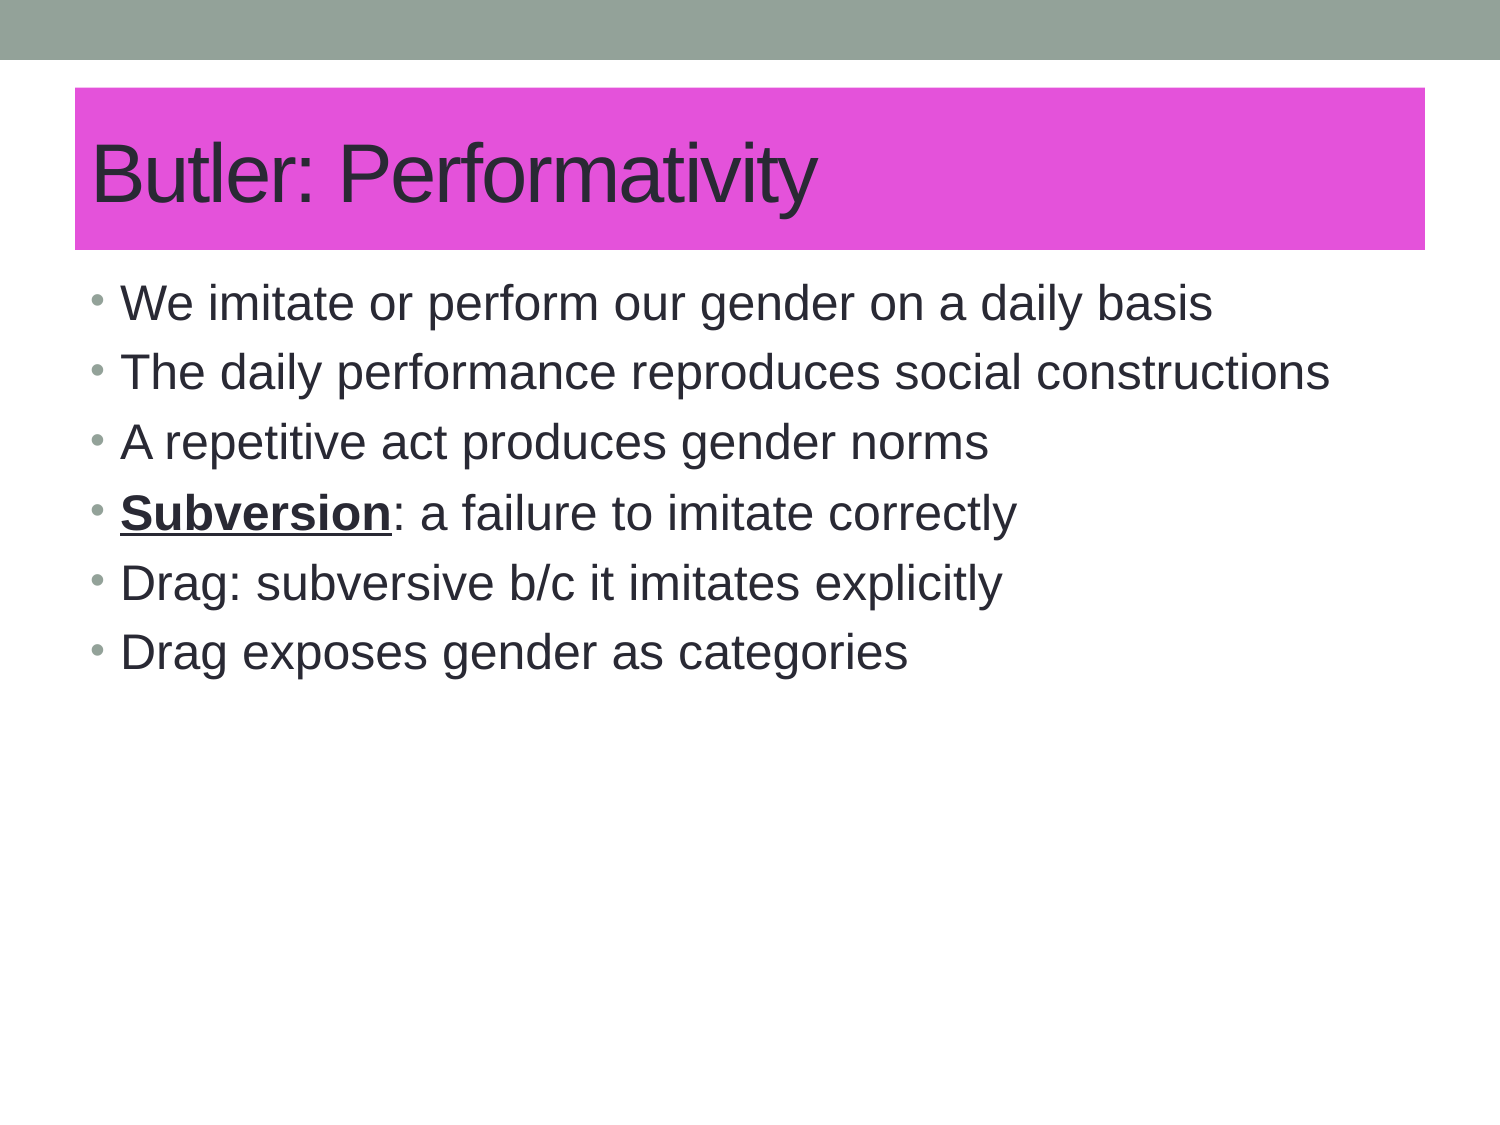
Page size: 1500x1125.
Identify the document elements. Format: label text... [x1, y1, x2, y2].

list We imitate or perform our gender on a daily basis The daily performance reproduces social constructions A repetitive act produces gender norms Subversion: a failure to imitate correctly Drag: subversive b/c it imitates explicitly Drag exposes gender as categories [75, 262, 1425, 1063]
title Butler: Performativity [75, 87, 1425, 250]
